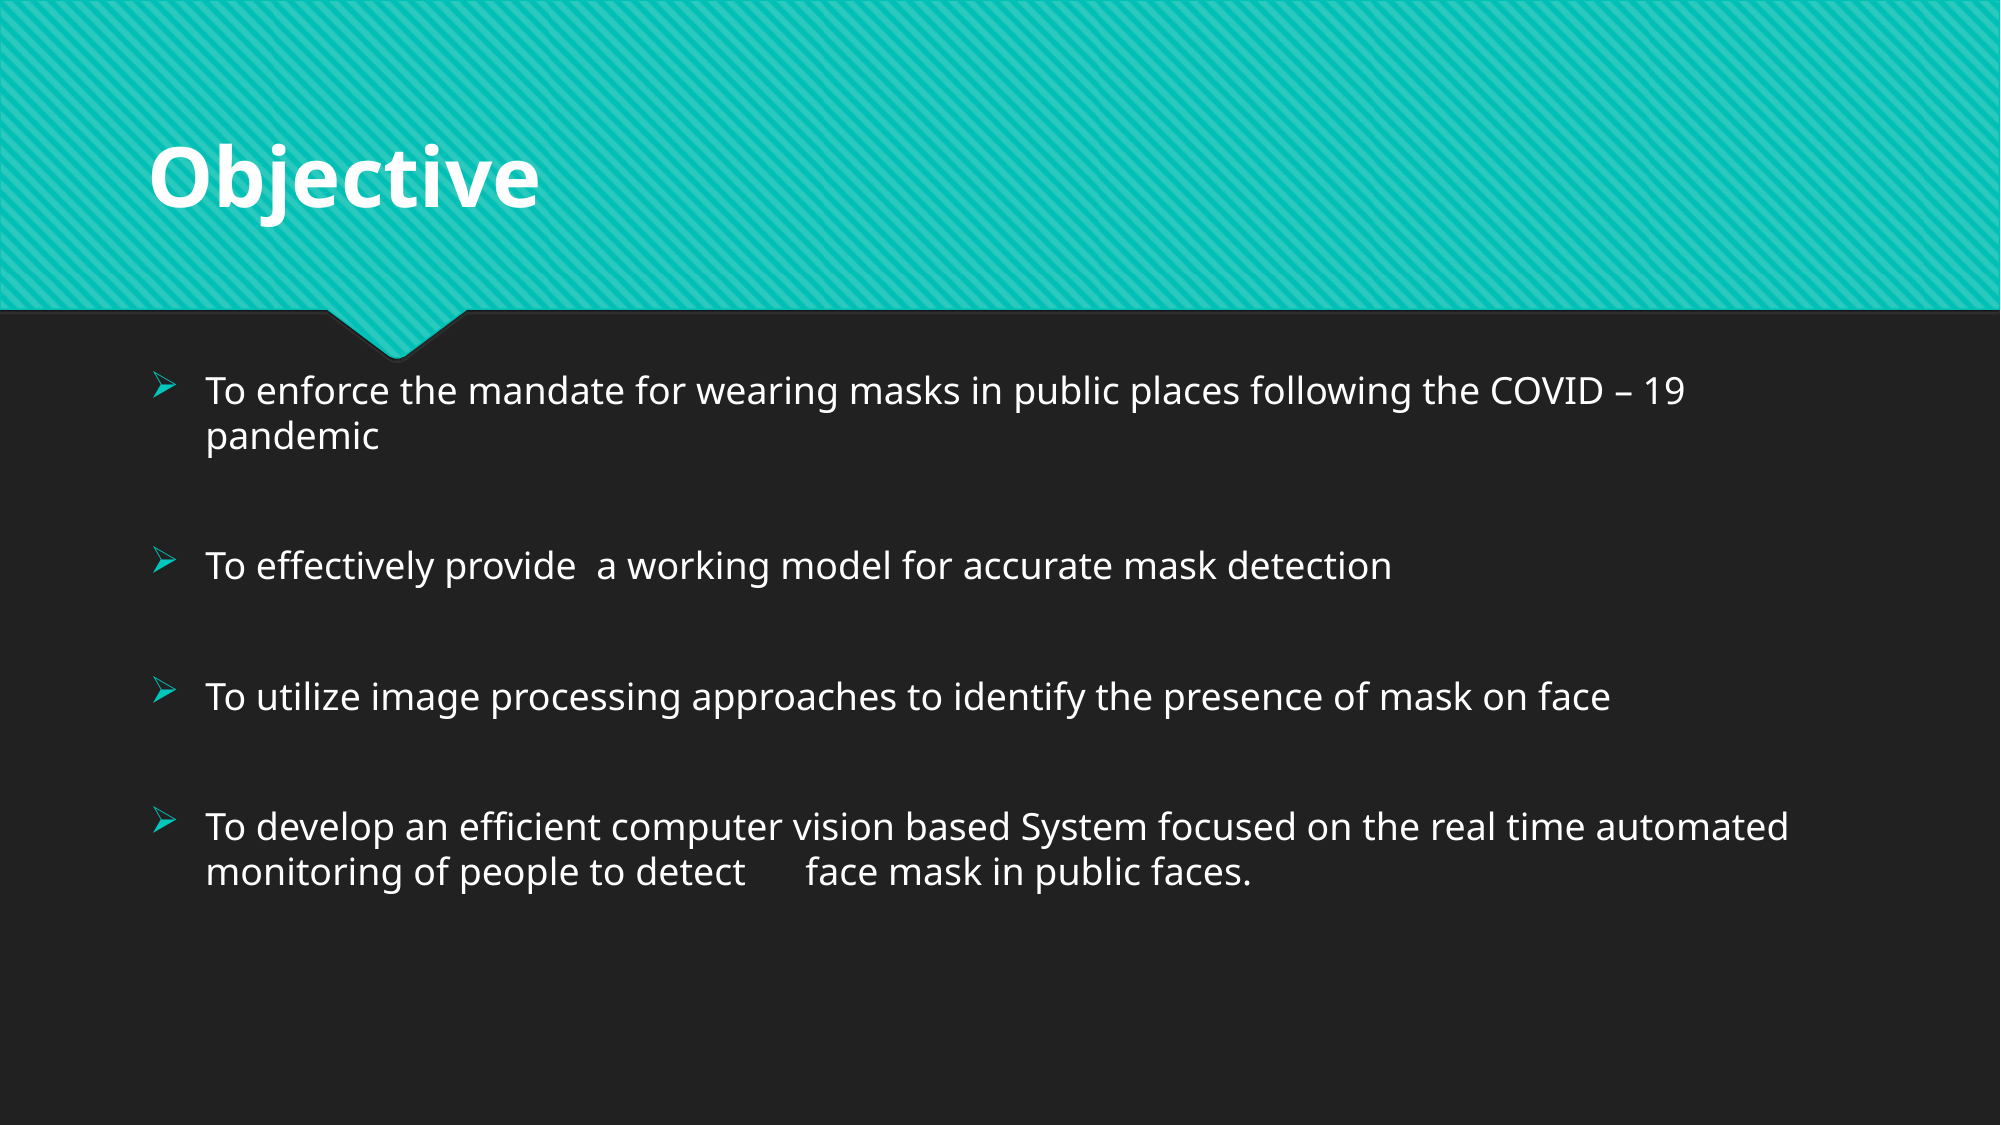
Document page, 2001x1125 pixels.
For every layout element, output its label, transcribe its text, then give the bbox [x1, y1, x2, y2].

text_box To enforce the mandate for wearing masks in public places following the COVID – 19 pandemic To effectively provide a working model for accurate mask detection To utilize image processing approaches to identify the presence of mask on face To develop an efficient computer vision based System focused on the real time automated monitoring of people to detect face mask in public faces. [134, 364, 1865, 961]
picture [1, 1, 1998, 357]
text_box Objective [132, 73, 1867, 232]
